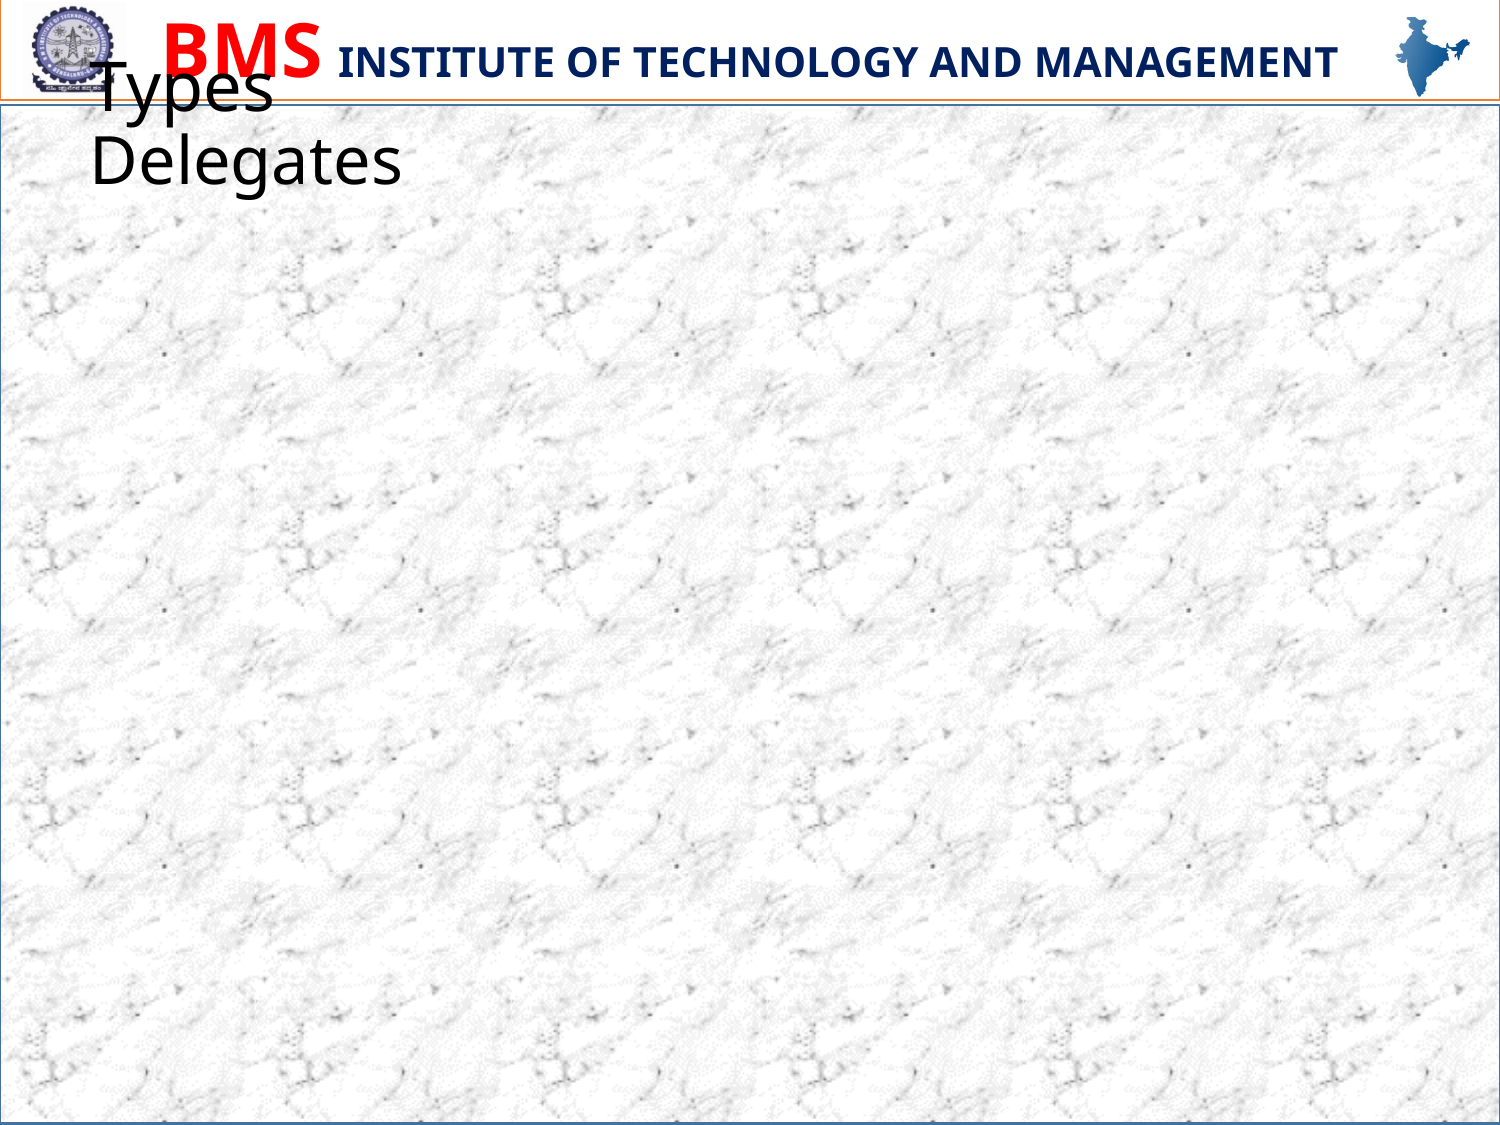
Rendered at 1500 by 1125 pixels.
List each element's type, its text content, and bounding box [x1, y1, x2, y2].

picture [1394, 17, 1471, 98]
picture [22, 2, 126, 98]
title Types Delegates [75, 45, 1425, 233]
picture [1, 106, 1499, 1122]
